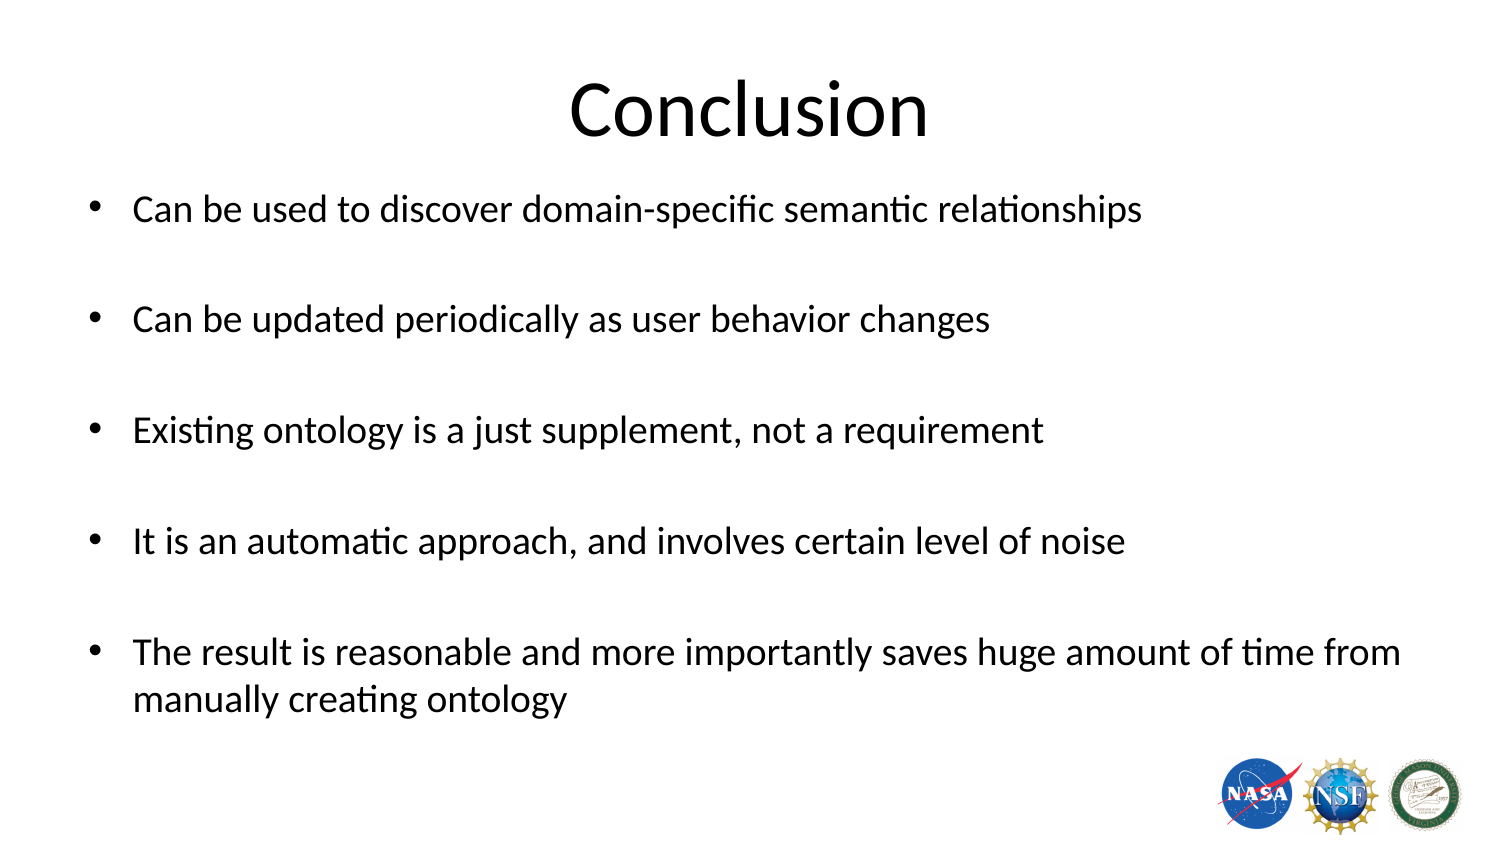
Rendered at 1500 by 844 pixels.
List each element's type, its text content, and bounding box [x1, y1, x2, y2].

picture [1388, 759, 1462, 832]
title Conclusion [75, 33, 1425, 175]
list Can be used to discover domain-specific semantic relationships Can be updated periodically as user behavior changes Existing ontology is a just supplement, not a requirement It is an automatic approach, and involves certain level of noise The result is reasonable and more importantly saves huge amount of time from manually creating ontology [75, 175, 1425, 733]
picture [1217, 755, 1379, 835]
